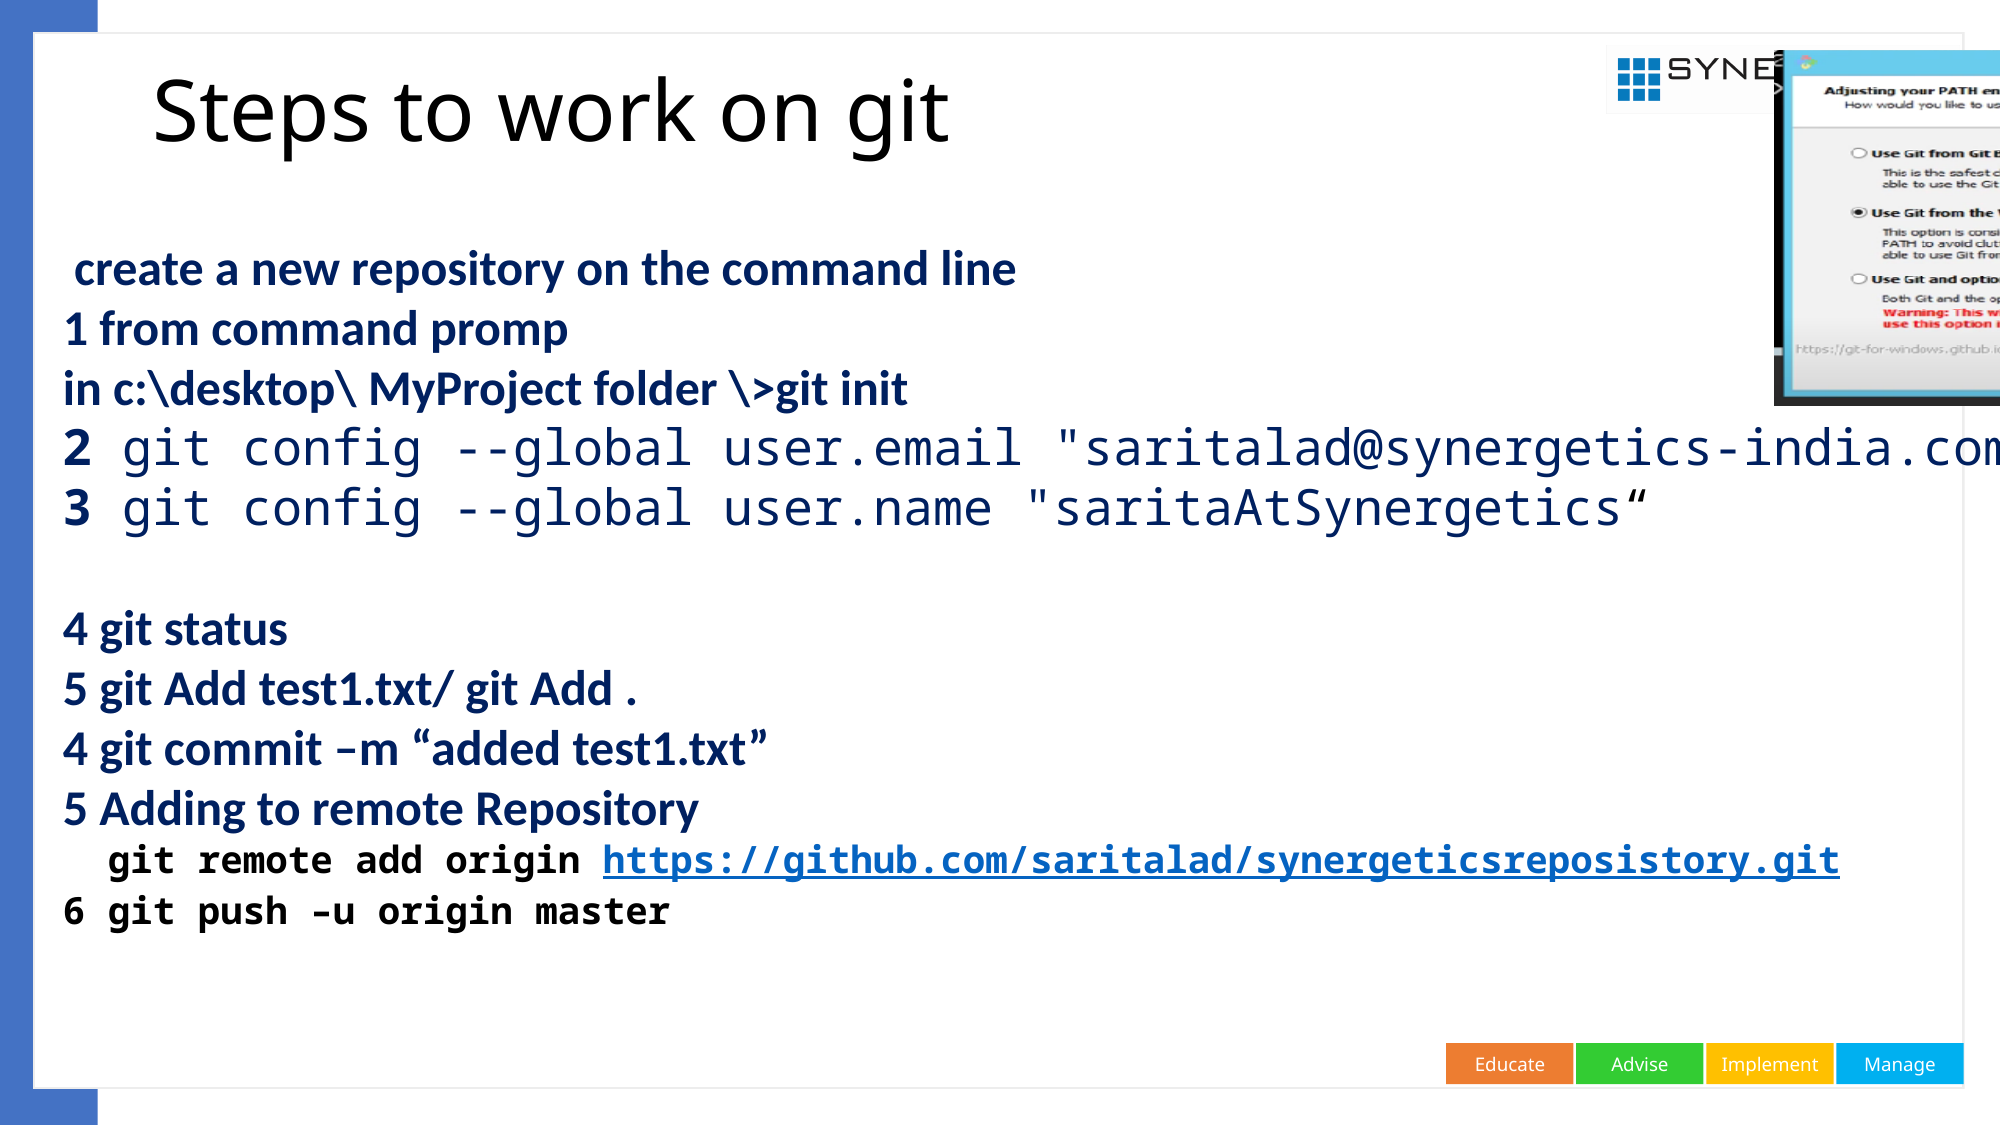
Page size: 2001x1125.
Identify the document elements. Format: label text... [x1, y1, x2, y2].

picture [1606, 45, 2000, 406]
title Steps to work on git [137, 59, 1774, 168]
text_box create a new repository on the command line 1 from command promp in c:\desktop\ MyProject folder \>git init 2 git config --global user.email "saritalad@synergetics-india.com" 3 git config --global user.name "saritaAtSynergetics“ 4 git status 5 git Add test1.txt/ git Add . 4 git commit –m “added test1.txt” 5 Adding to remote Repository git remote add origin https://github.com/saritalad/synergeticsreposistory.git 6 git push –u origin master [48, 228, 2000, 1125]
